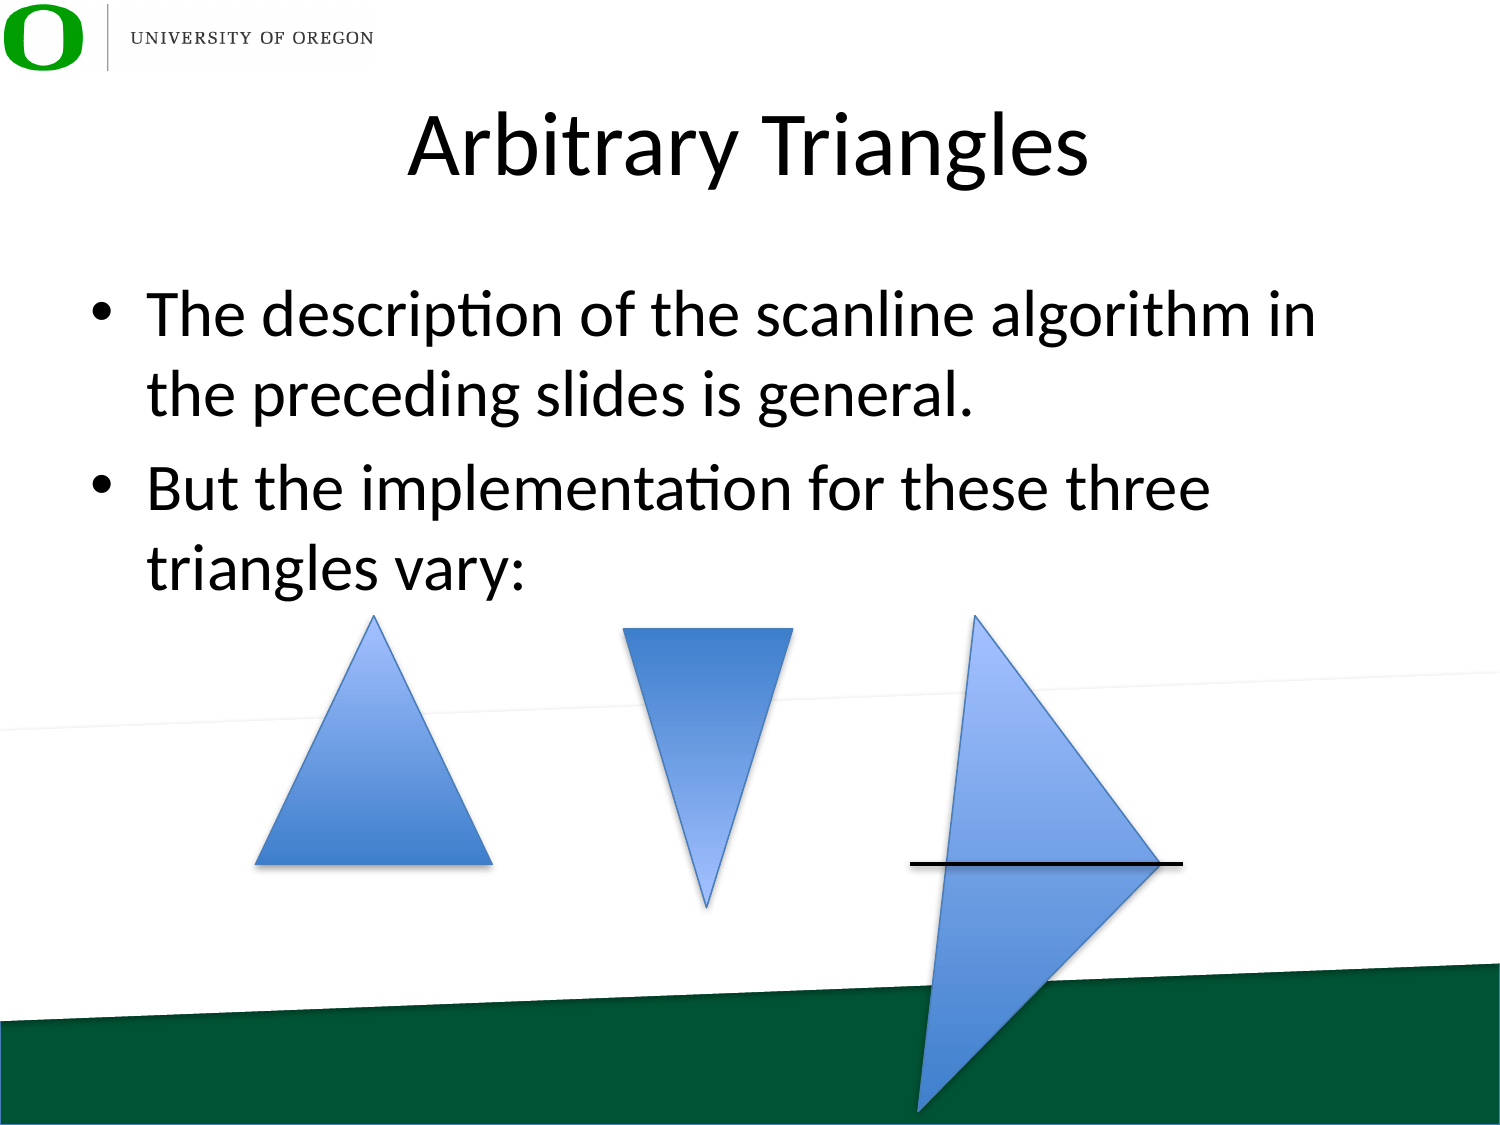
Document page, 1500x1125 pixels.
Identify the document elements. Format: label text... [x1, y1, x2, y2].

text_box [917, 875, 1152, 1113]
text_box [622, 628, 794, 909]
picture [4, 4, 373, 71]
text_box [254, 614, 493, 866]
text_box [946, 614, 1159, 860]
title Arbitrary Triangles [75, 45, 1425, 233]
list The description of the scanline algorithm in the preceding slides is general. But the implementation for these three triangles vary: [75, 262, 1425, 1005]
